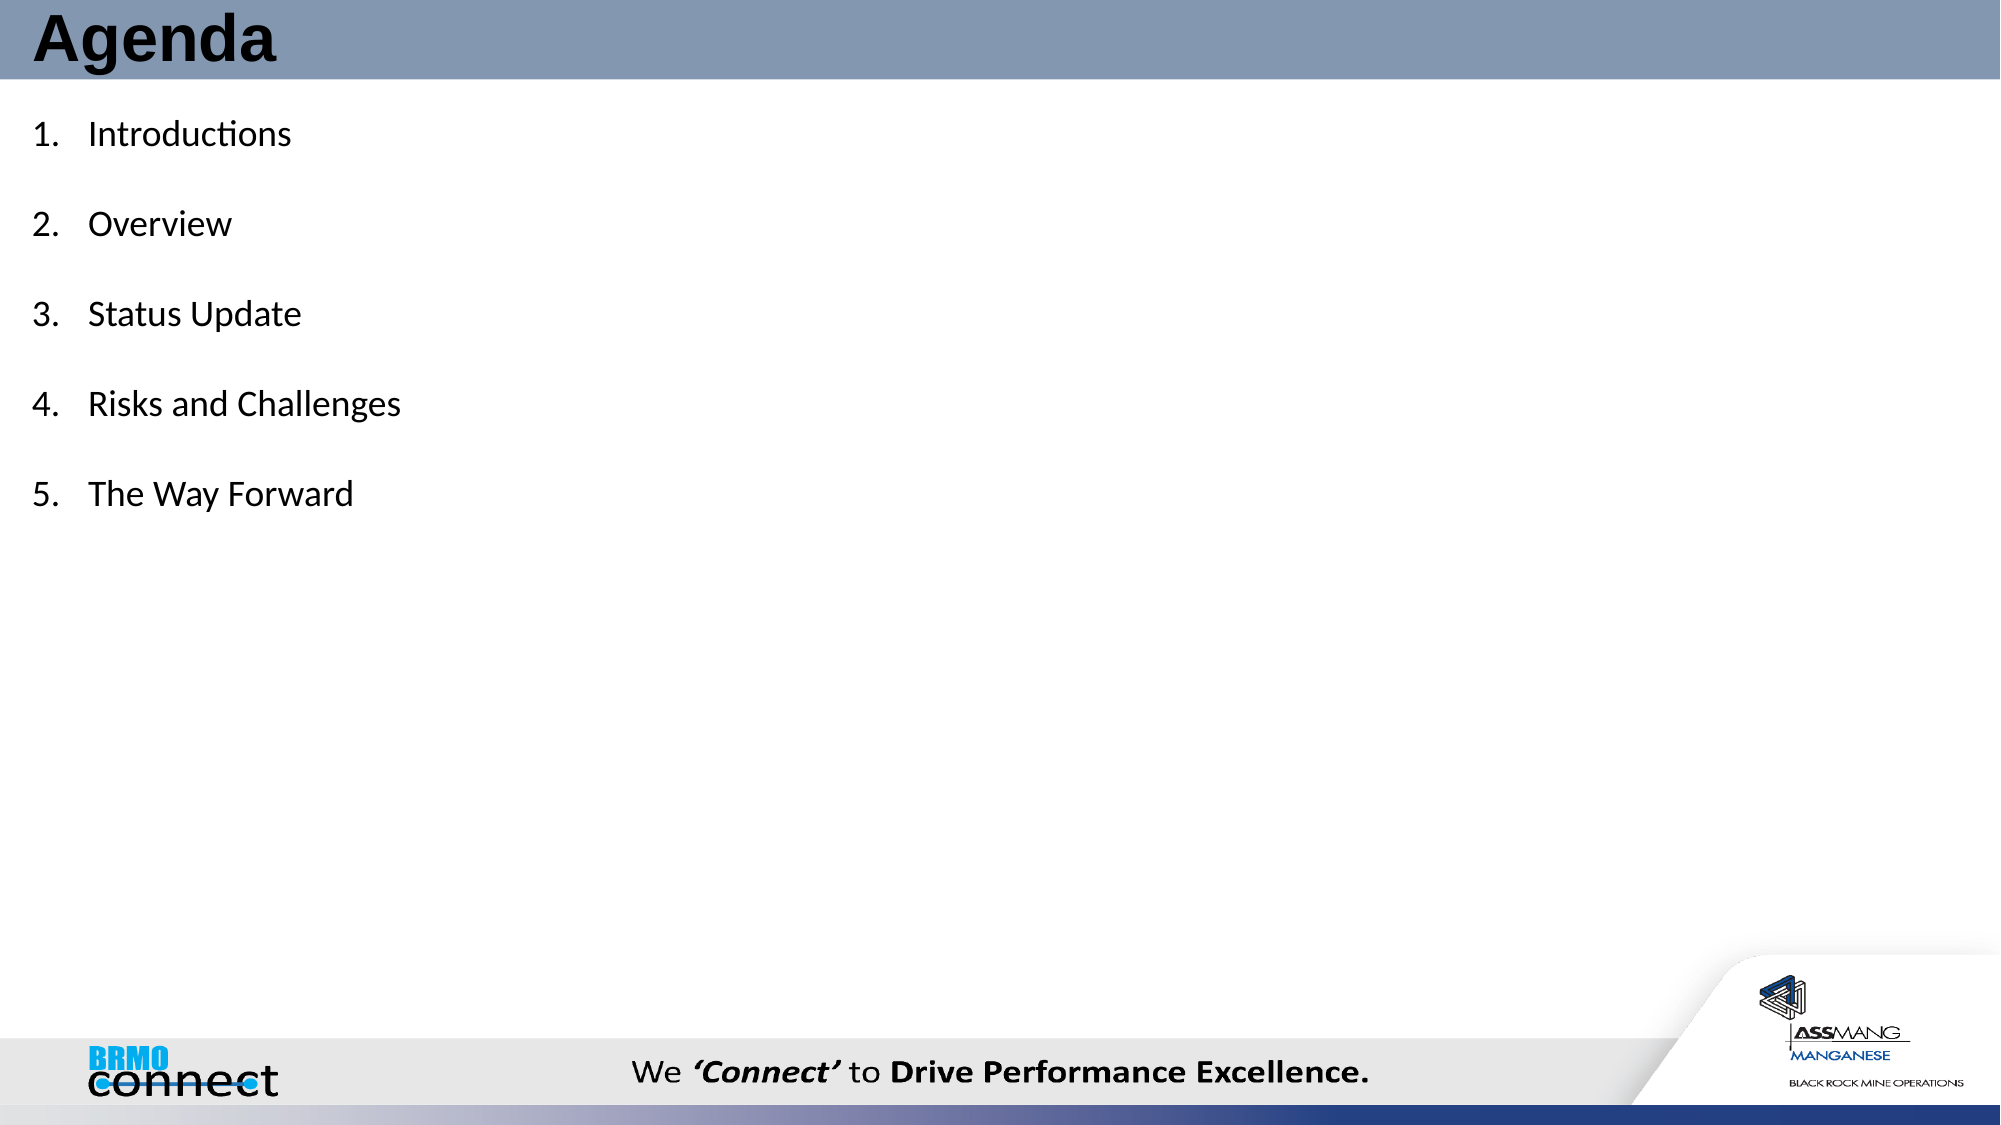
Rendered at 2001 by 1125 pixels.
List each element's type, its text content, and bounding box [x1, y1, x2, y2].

picture [0, 906, 2000, 1125]
text_box Introductions Overview Status Update Risks and Challenges The Way Forward [17, 101, 1973, 522]
title Agenda [17, 0, 1973, 80]
